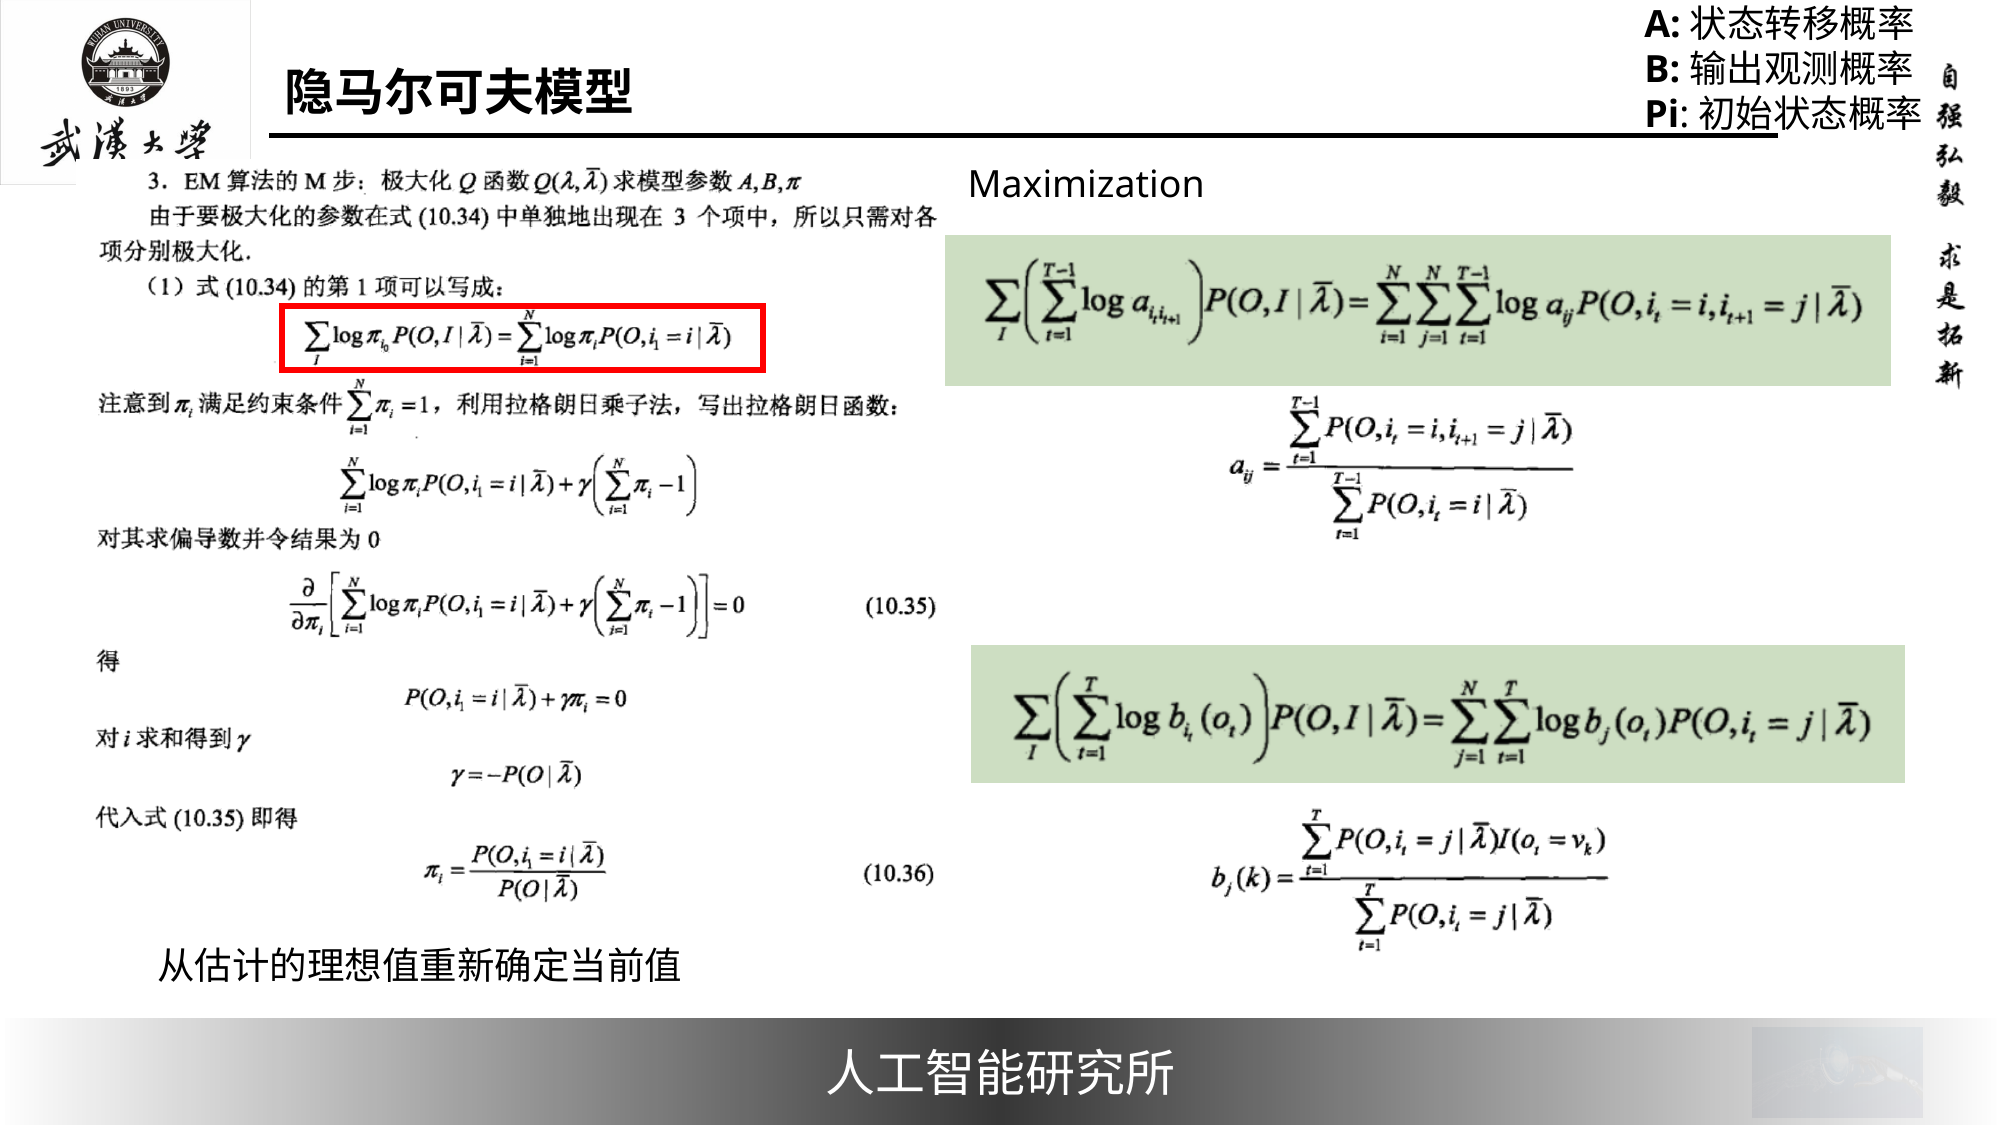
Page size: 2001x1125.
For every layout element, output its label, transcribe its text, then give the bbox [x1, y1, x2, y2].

picture [0, 0, 1905, 913]
text_box A:状态转移概率 B:输出观测概率 Pi:初始状态概率 [1629, 0, 1995, 143]
title 隐马尔可夫模型 [269, 29, 1995, 160]
text_box Maximization [953, 130, 1413, 213]
picture [1185, 792, 1652, 967]
picture [1924, 160, 1980, 400]
text_box 从估计的理想值重新确定当前值 [142, 912, 1032, 995]
slide_number [1412, 1042, 1863, 1103]
